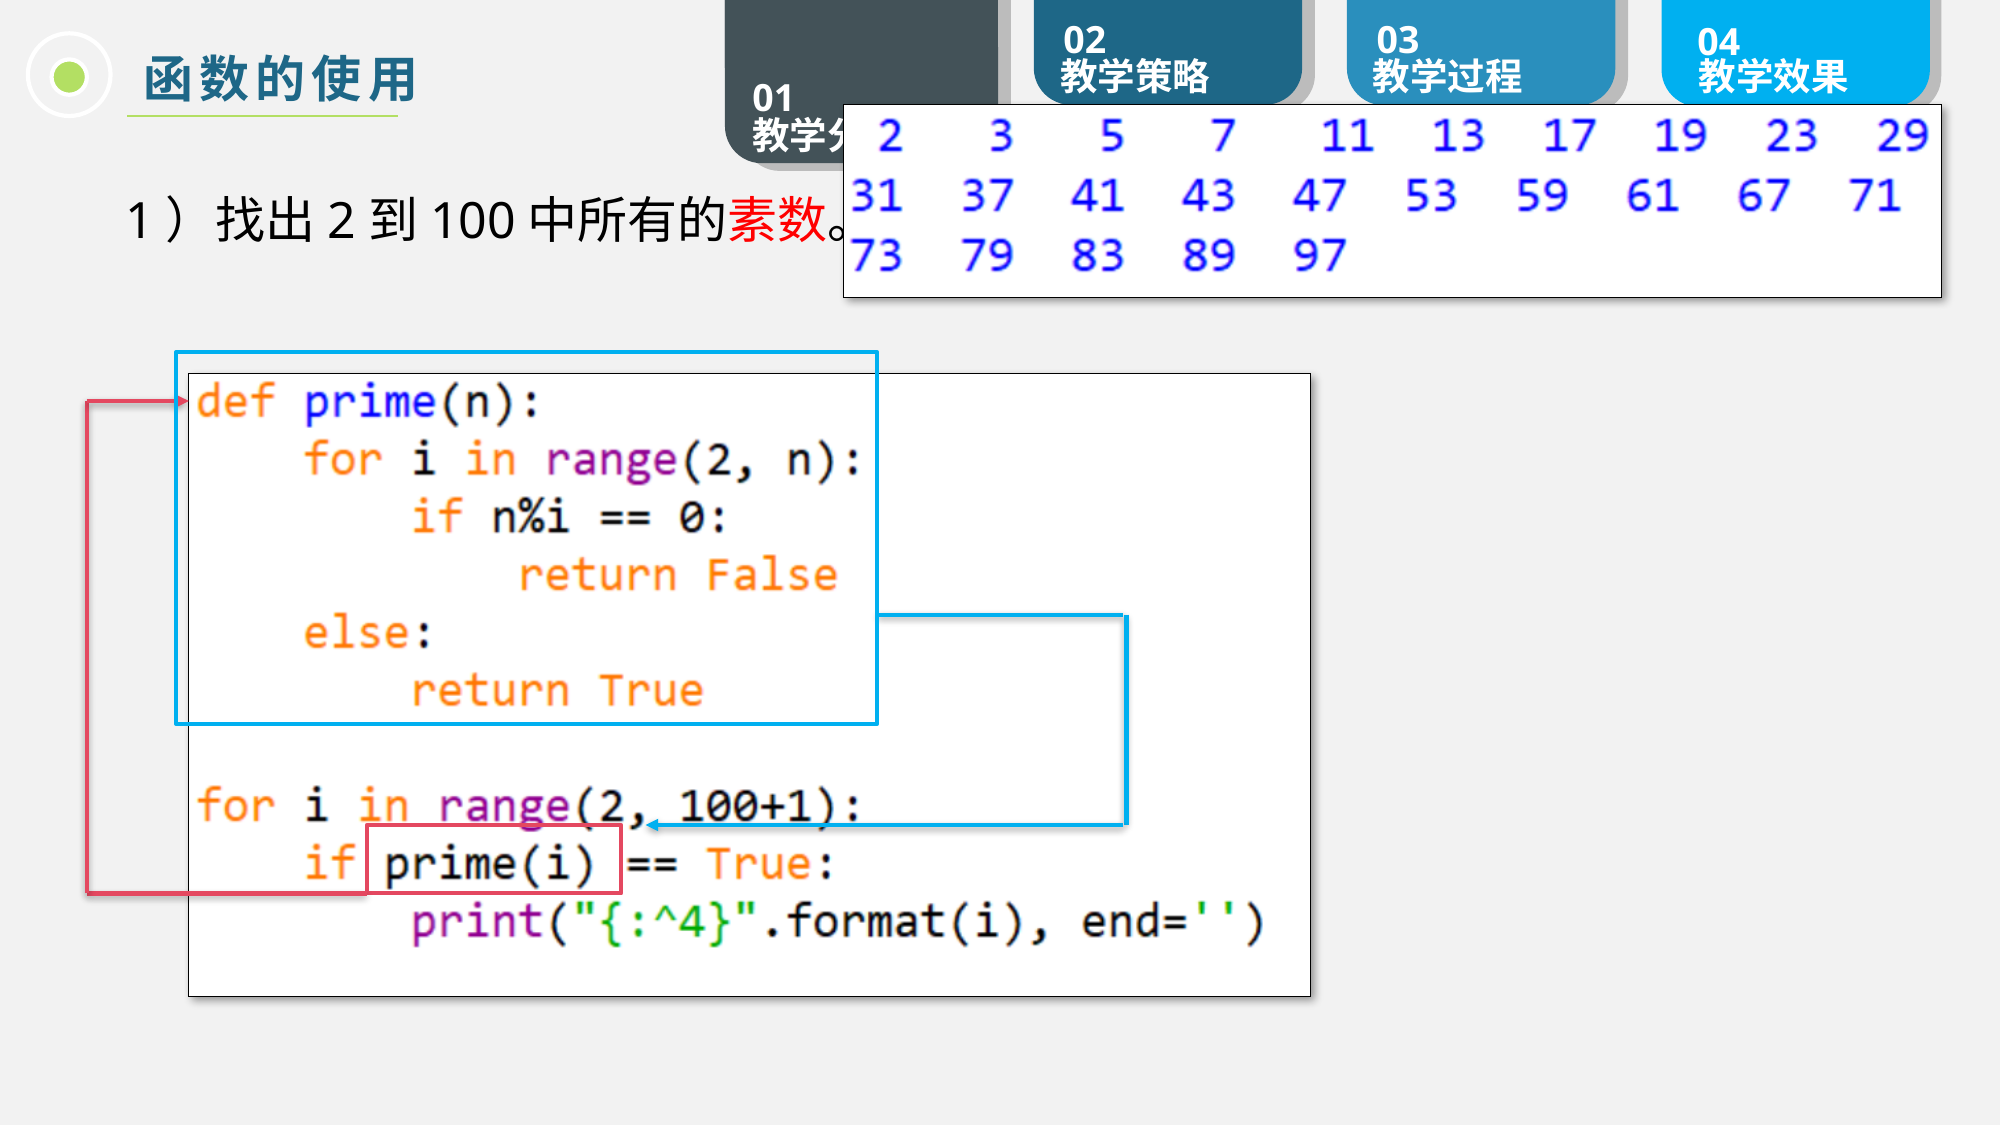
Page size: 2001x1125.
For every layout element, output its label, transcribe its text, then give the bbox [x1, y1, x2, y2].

picture [188, 372, 1312, 997]
text_box 函数的使用 [128, 40, 1155, 115]
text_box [86, 400, 622, 894]
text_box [175, 351, 1127, 826]
text_box 1）找出2到100中所有的素数。 [110, 151, 837, 257]
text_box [27, 33, 111, 117]
picture [842, 103, 1943, 298]
